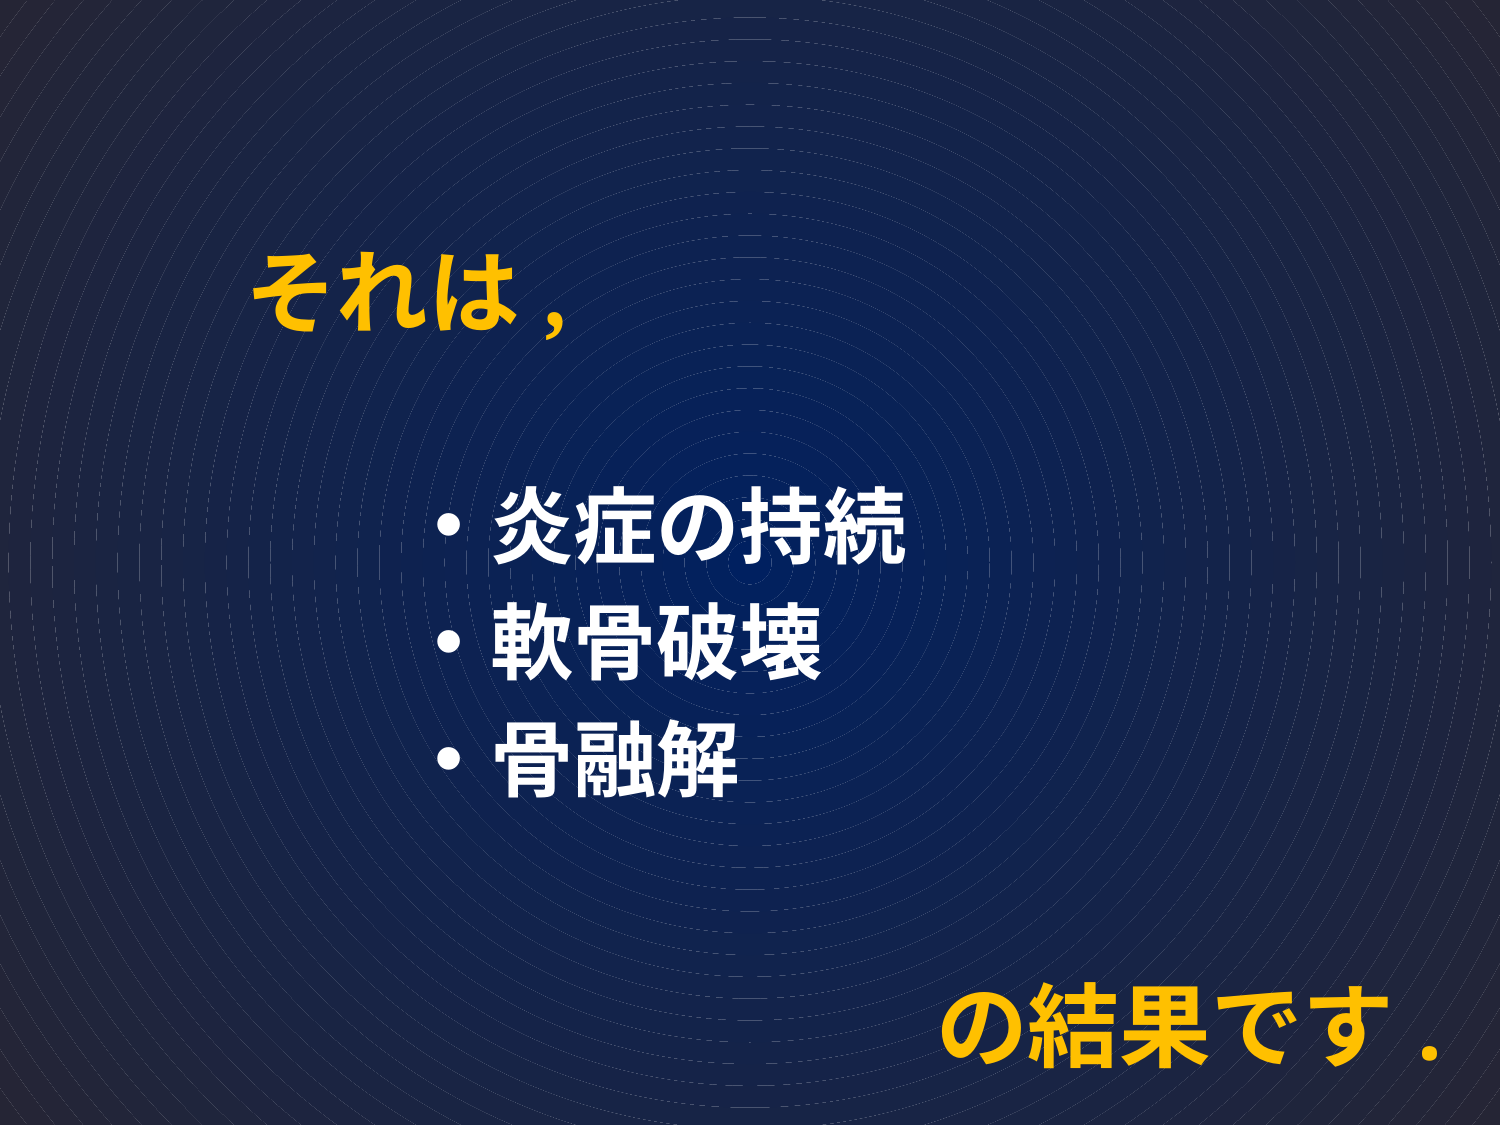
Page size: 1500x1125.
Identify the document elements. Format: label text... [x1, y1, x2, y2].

list 炎症の持続 軟骨破壊 骨融解 [419, 349, 1282, 964]
text_box の結果です. [444, 930, 1459, 1118]
title それは, [230, 196, 1245, 384]
